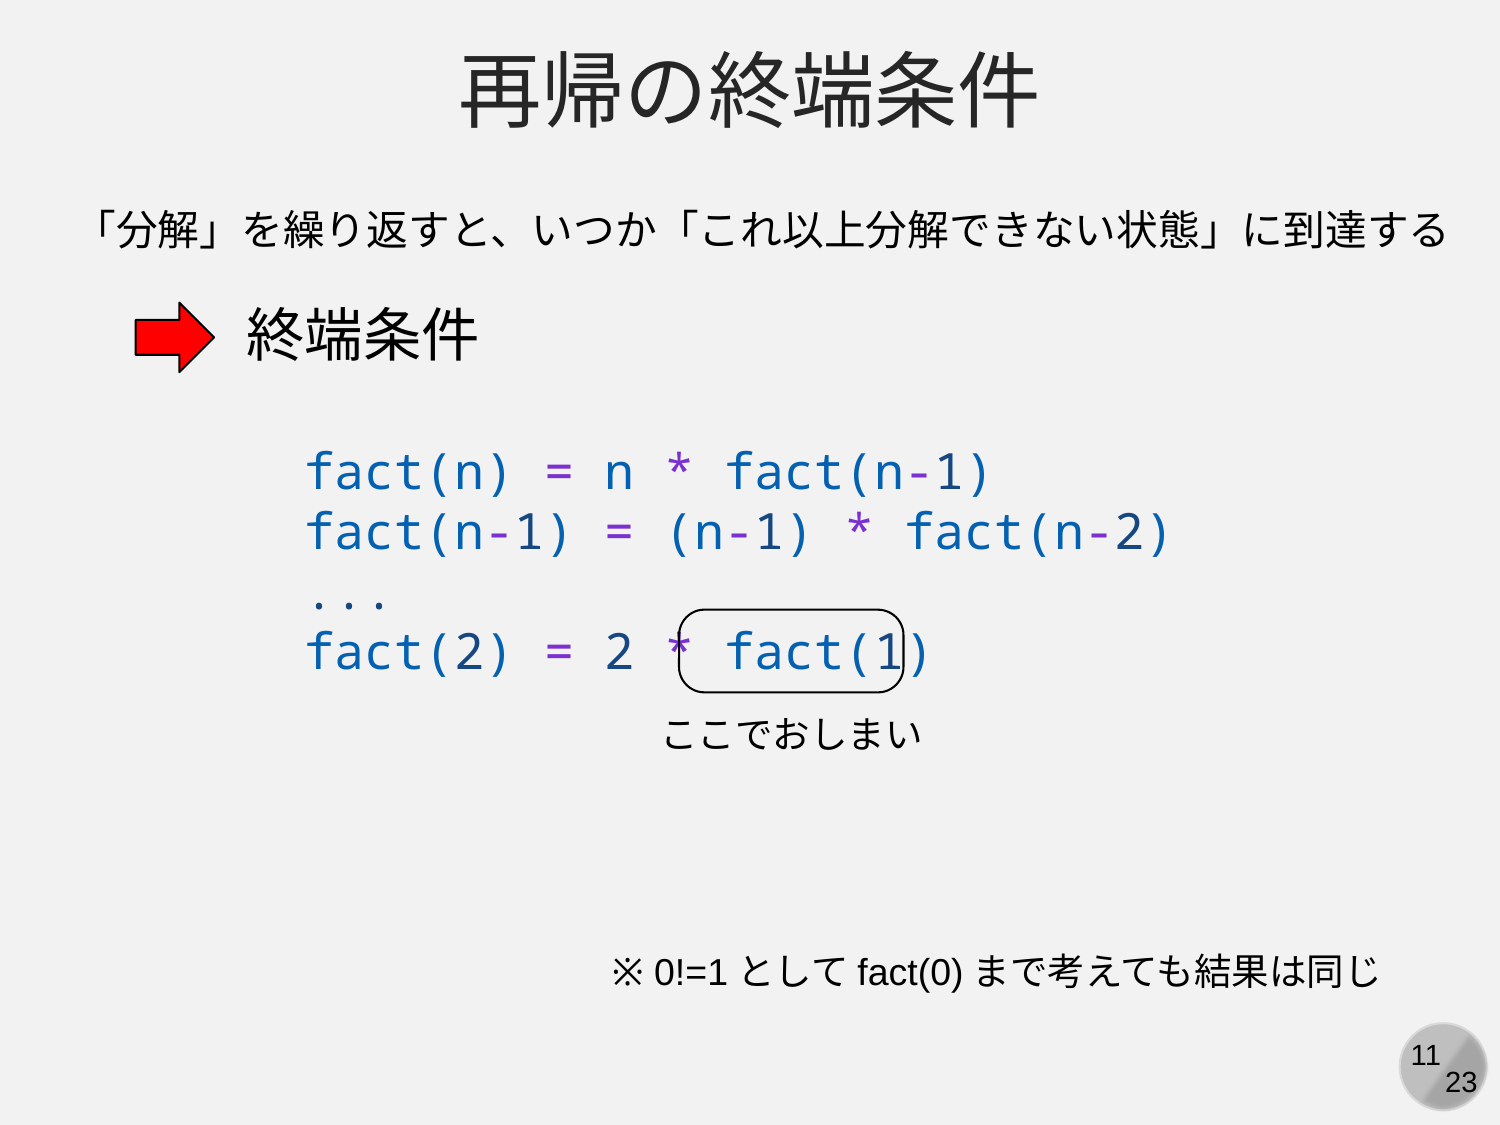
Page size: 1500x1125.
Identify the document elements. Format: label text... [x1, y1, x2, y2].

text_box ※ 0!=1としてfact(0)まで考えても結果は同じ [597, 940, 1397, 1001]
text_box [677, 608, 905, 694]
list 再帰の終端条件 [0, 31, 1500, 155]
text_box [134, 301, 215, 374]
text_box fact(n) = n * fact(n-1) fact(n-1) = (n-1) * fact(n-2) ... fact(2) = 2 * fact(1) [289, 432, 1255, 688]
text_box 終端条件 [231, 290, 495, 376]
text_box ここでおしまい [645, 704, 938, 764]
text_box 「分解」を繰り返すと、いつか「これ以上分解できない状態」に到達する [59, 196, 1466, 262]
